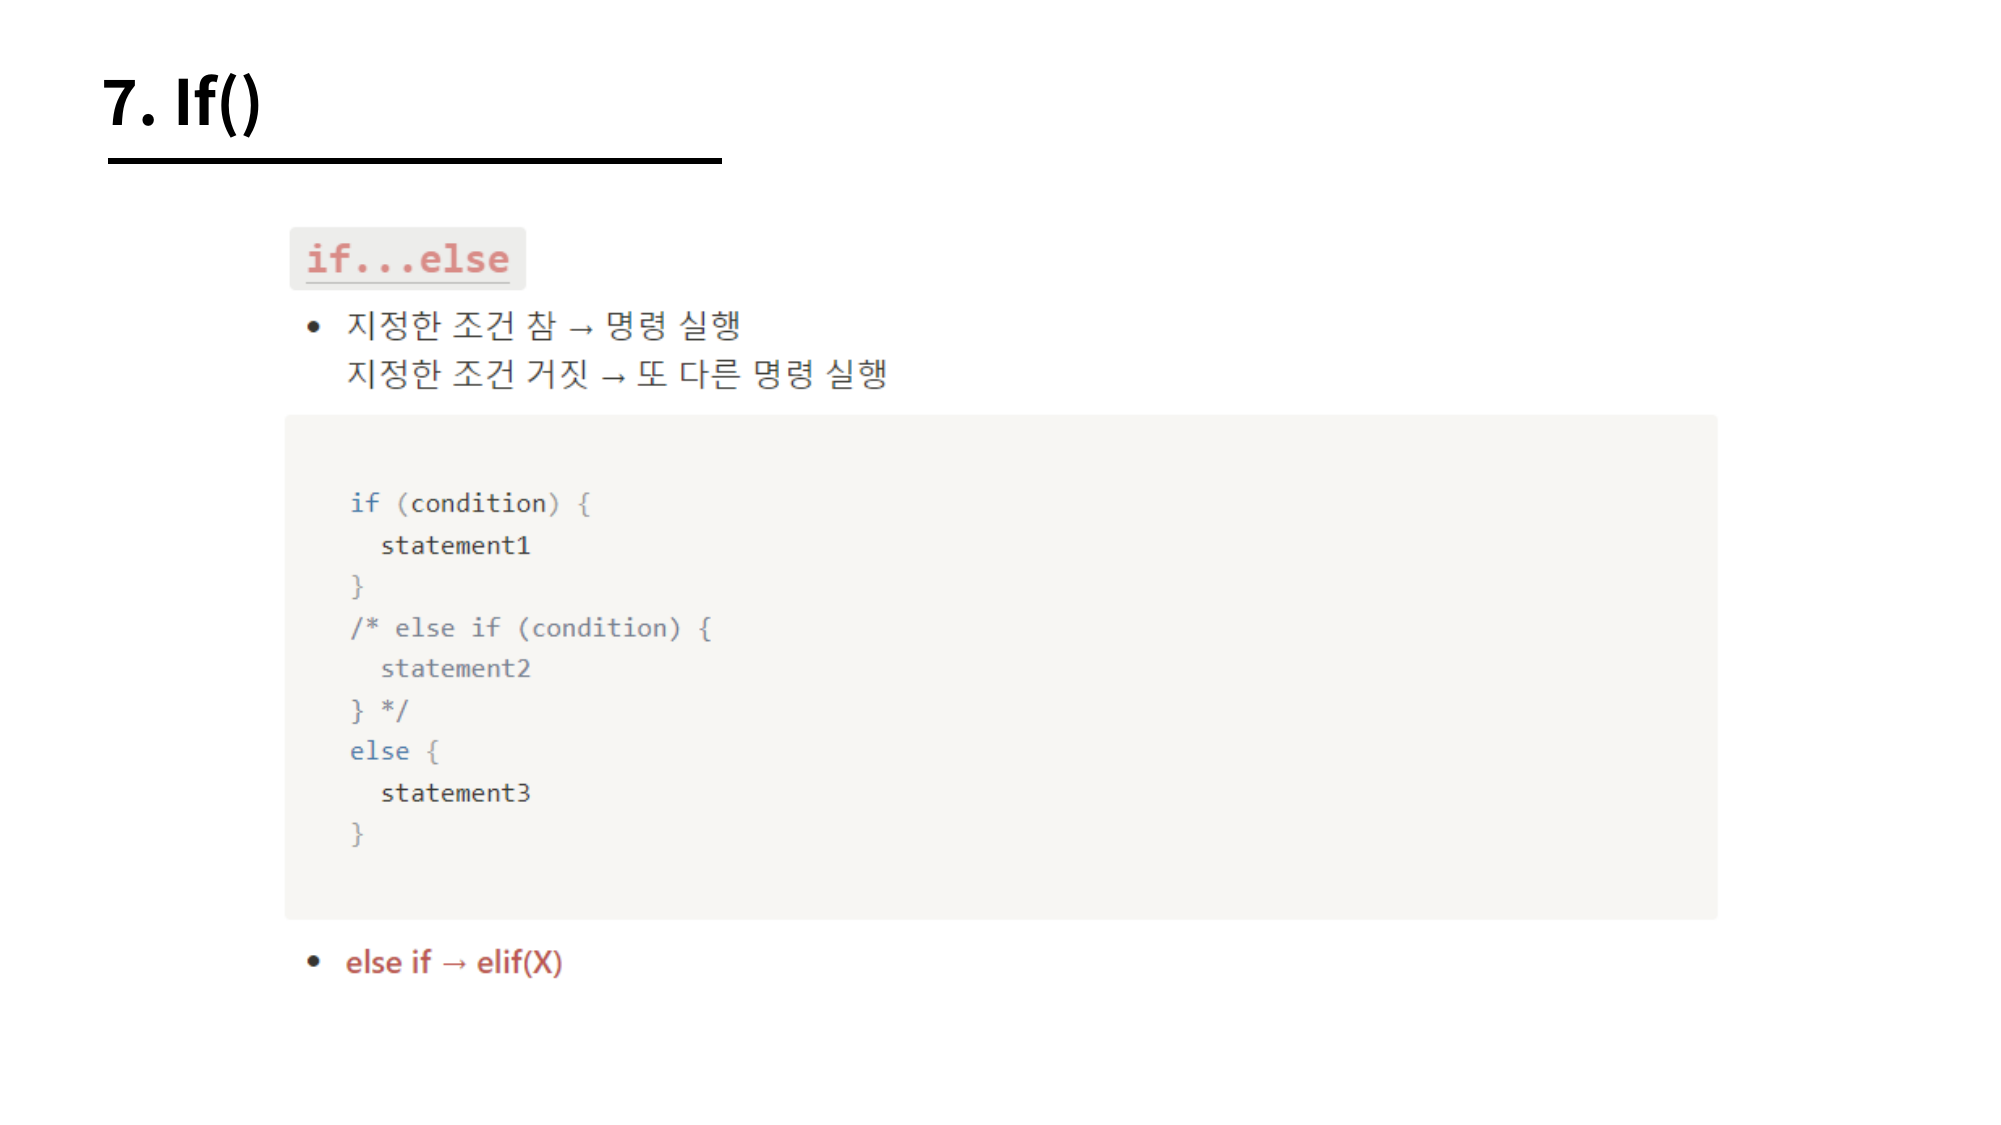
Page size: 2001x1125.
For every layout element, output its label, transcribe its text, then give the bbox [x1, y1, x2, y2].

picture [269, 207, 1731, 989]
text_box 7. If() [86, 55, 280, 146]
